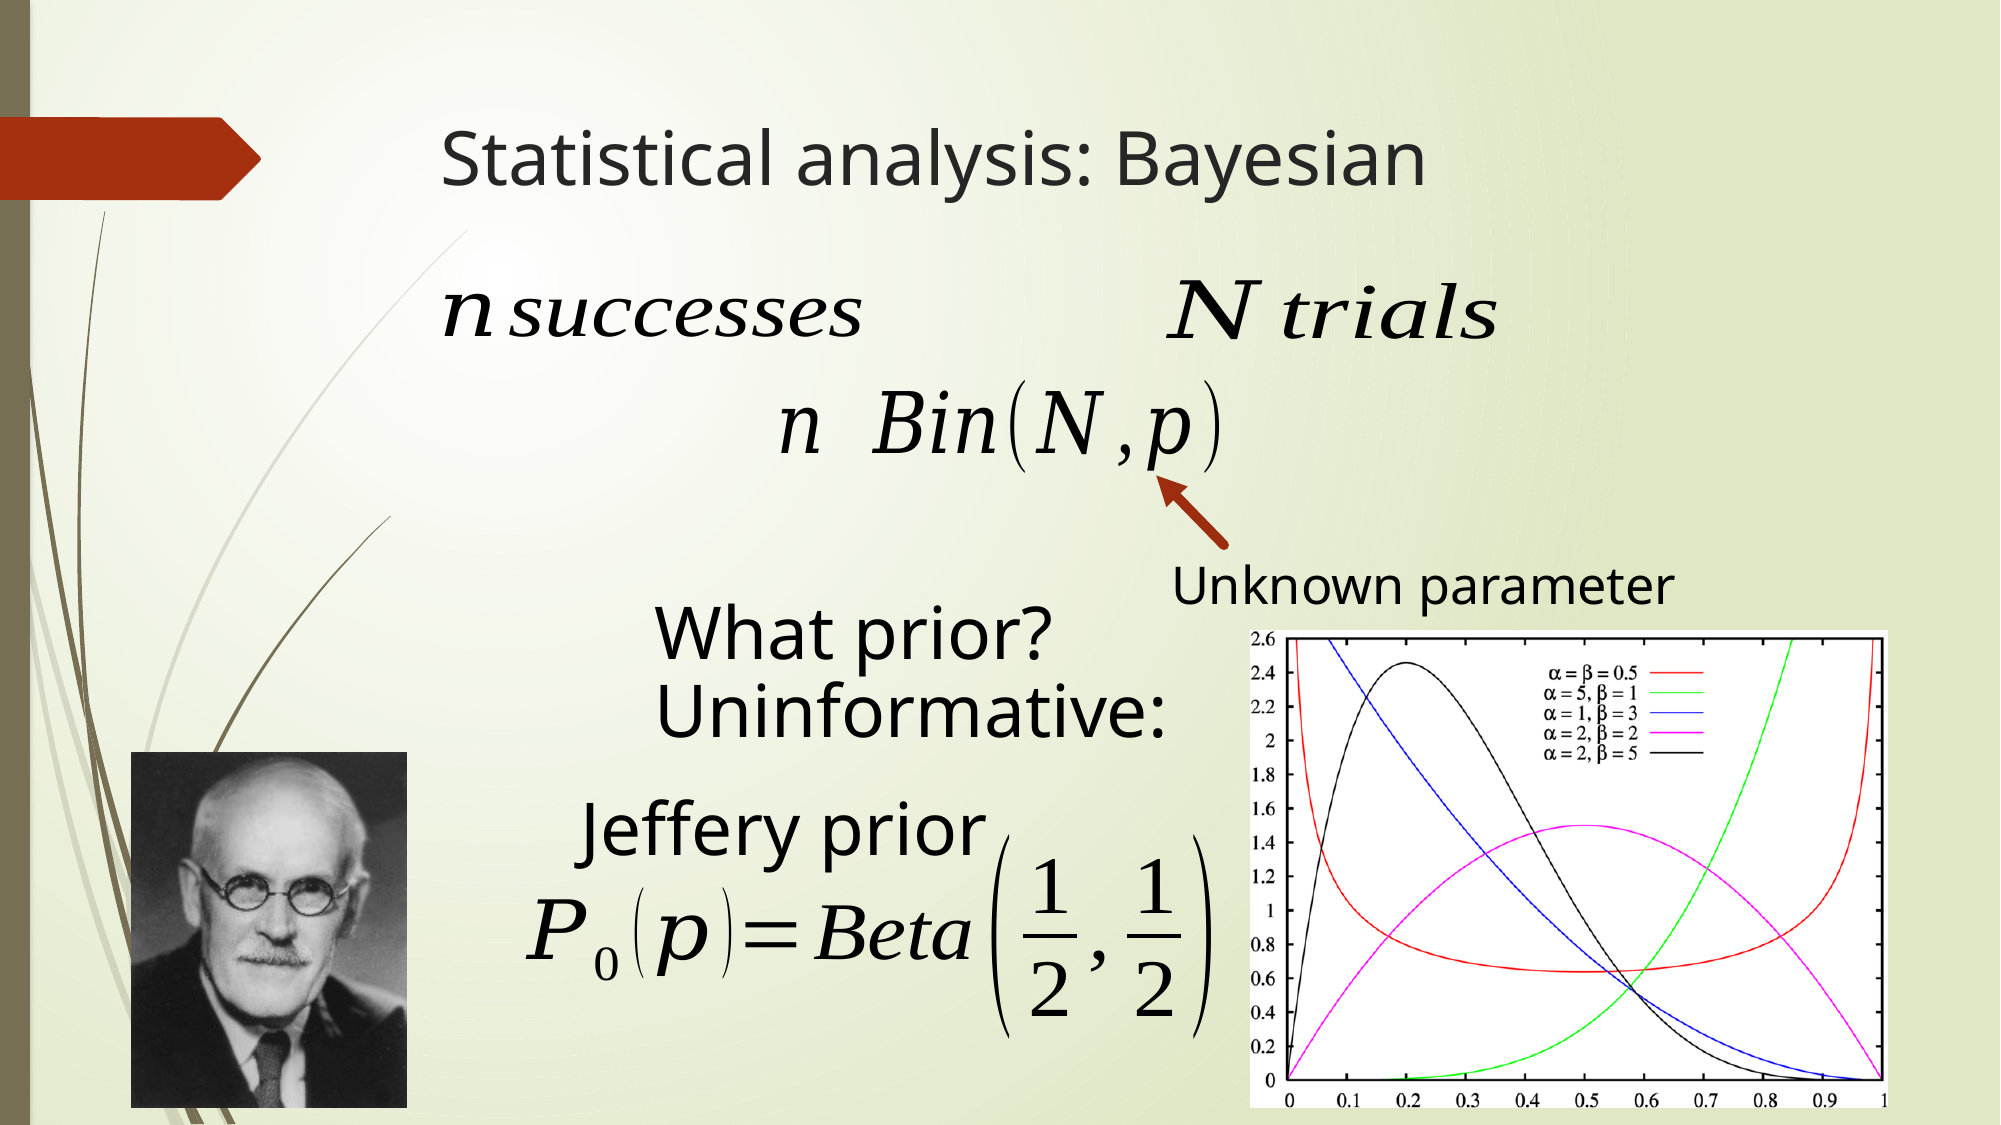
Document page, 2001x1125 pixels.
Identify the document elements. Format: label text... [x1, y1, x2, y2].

title Statistical analysis: Bayesian [425, 102, 1888, 313]
text_box Uninformative: [639, 657, 1245, 760]
text_box Jeffery prior [565, 774, 1245, 878]
picture [131, 752, 407, 1109]
text_box What prior? [639, 578, 1643, 657]
picture [1250, 630, 1888, 1109]
text_box Unknown parameter [1156, 545, 1803, 623]
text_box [1156, 475, 1225, 546]
